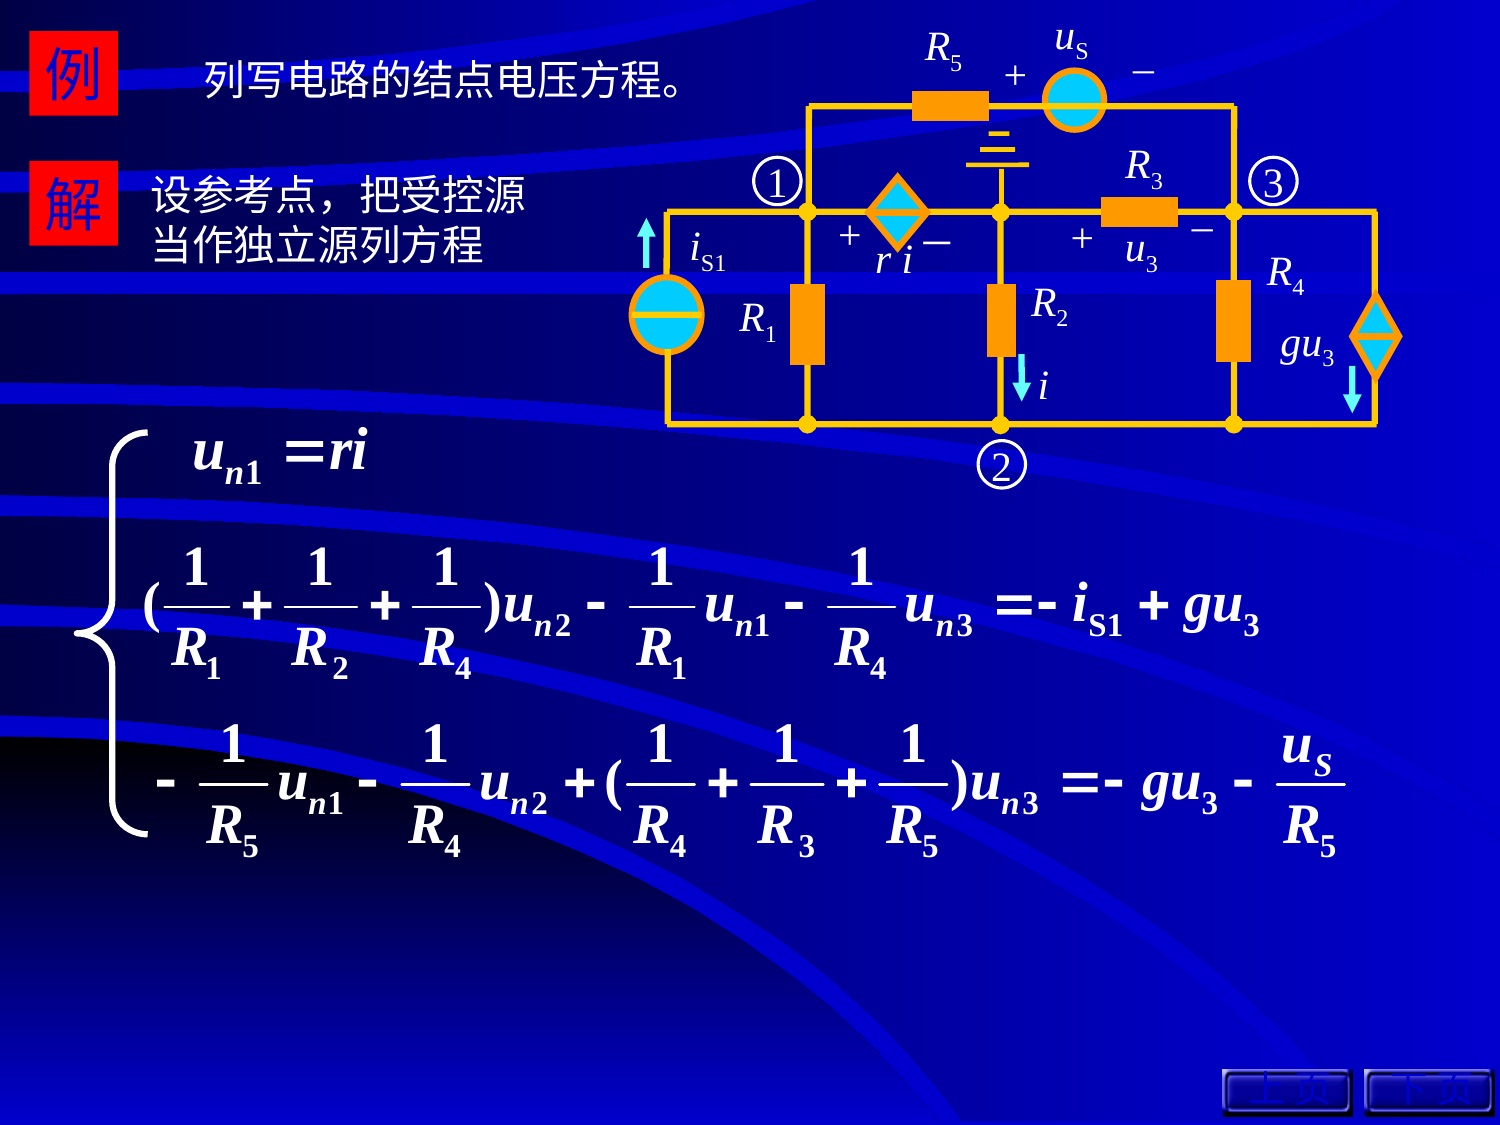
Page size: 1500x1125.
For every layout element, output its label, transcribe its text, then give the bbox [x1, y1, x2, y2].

text_box [76, 432, 148, 834]
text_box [182, 408, 381, 498]
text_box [135, 526, 1268, 691]
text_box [1364, 1057, 1495, 1118]
text_box 列写电路的结点电压方程。 [188, 46, 626, 111]
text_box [1222, 1057, 1353, 1118]
text_box 例 [29, 31, 118, 116]
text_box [631, 0, 1400, 426]
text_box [147, 703, 1353, 870]
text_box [753, 435, 1298, 489]
text_box 设参考点，把受控源当作独立源列方程 [135, 160, 573, 276]
text_box 解 [29, 160, 118, 246]
